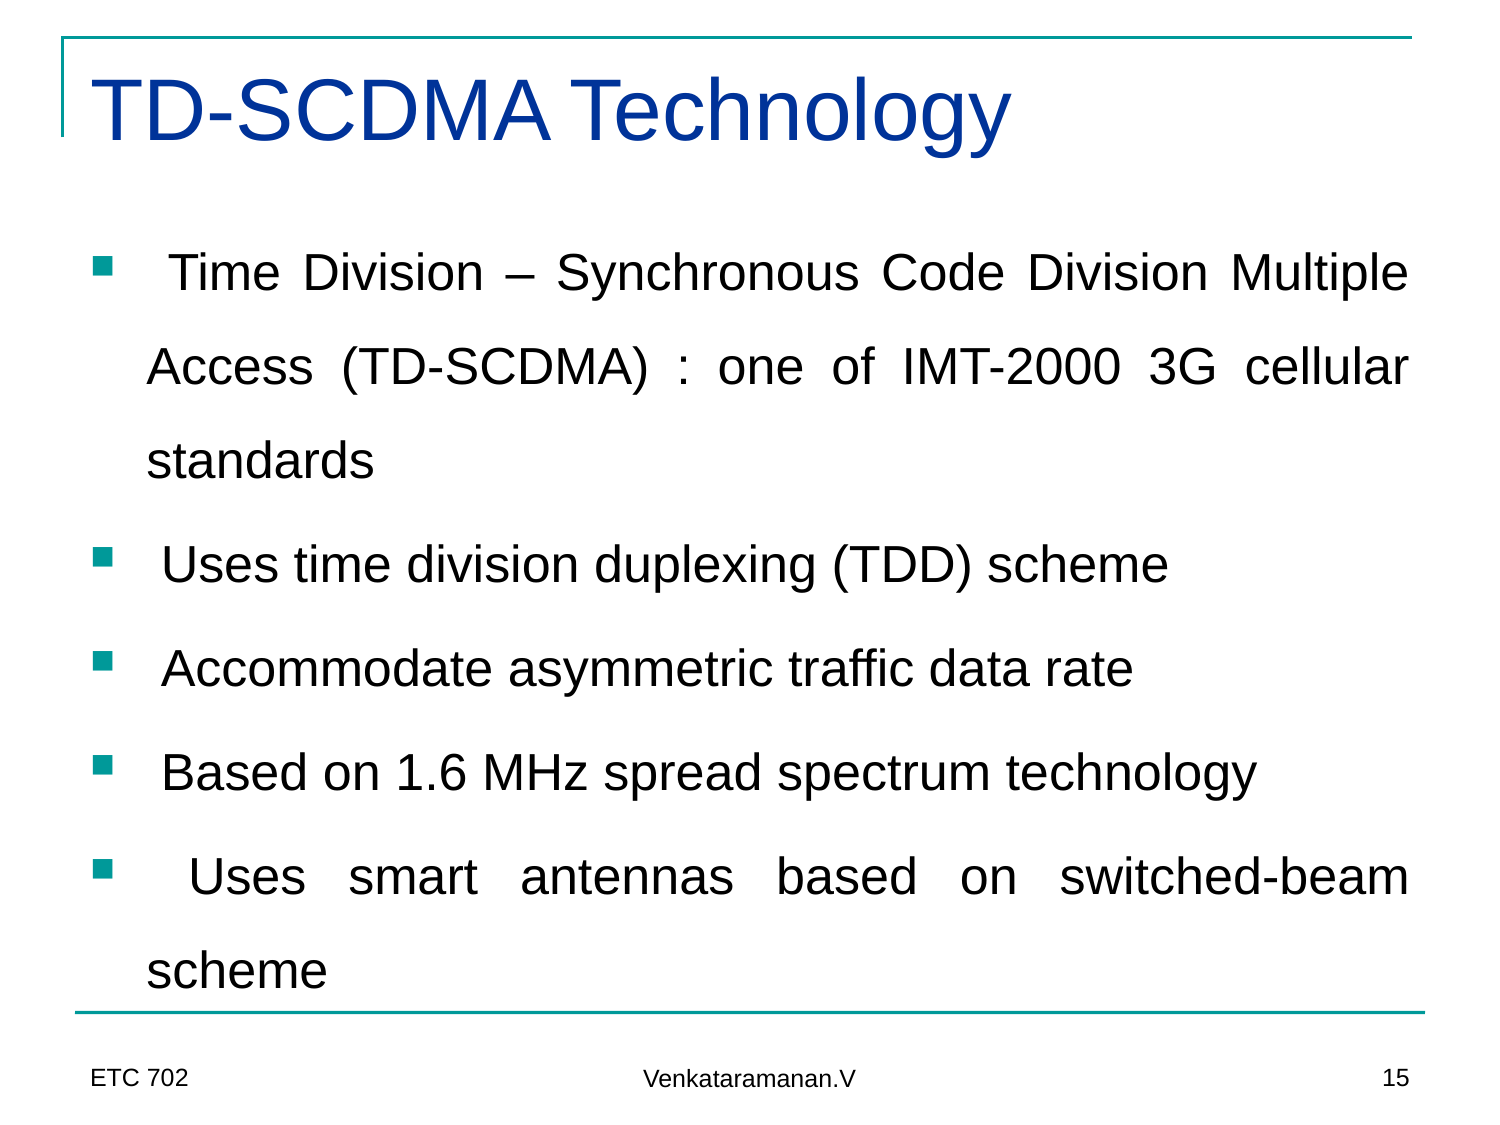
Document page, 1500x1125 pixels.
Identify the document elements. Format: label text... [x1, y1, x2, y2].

footer Venkataramanan.V [512, 1025, 988, 1100]
slide_number ETC 702 [75, 1024, 425, 1100]
title TD-SCDMA Technology [75, 45, 1425, 200]
list Time Division – Synchronous Code Division Multiple Access (TD-SCDMA) : one of IMT-2000 3G cellular standards Uses time division duplexing (TDD) scheme Accommodate asymmetric traffic data rate Based on 1.6 MHz spread spectrum technology Uses smart antennas based on switched-beam scheme [75, 200, 1425, 1006]
slide_number 15 [1074, 1024, 1425, 1100]
